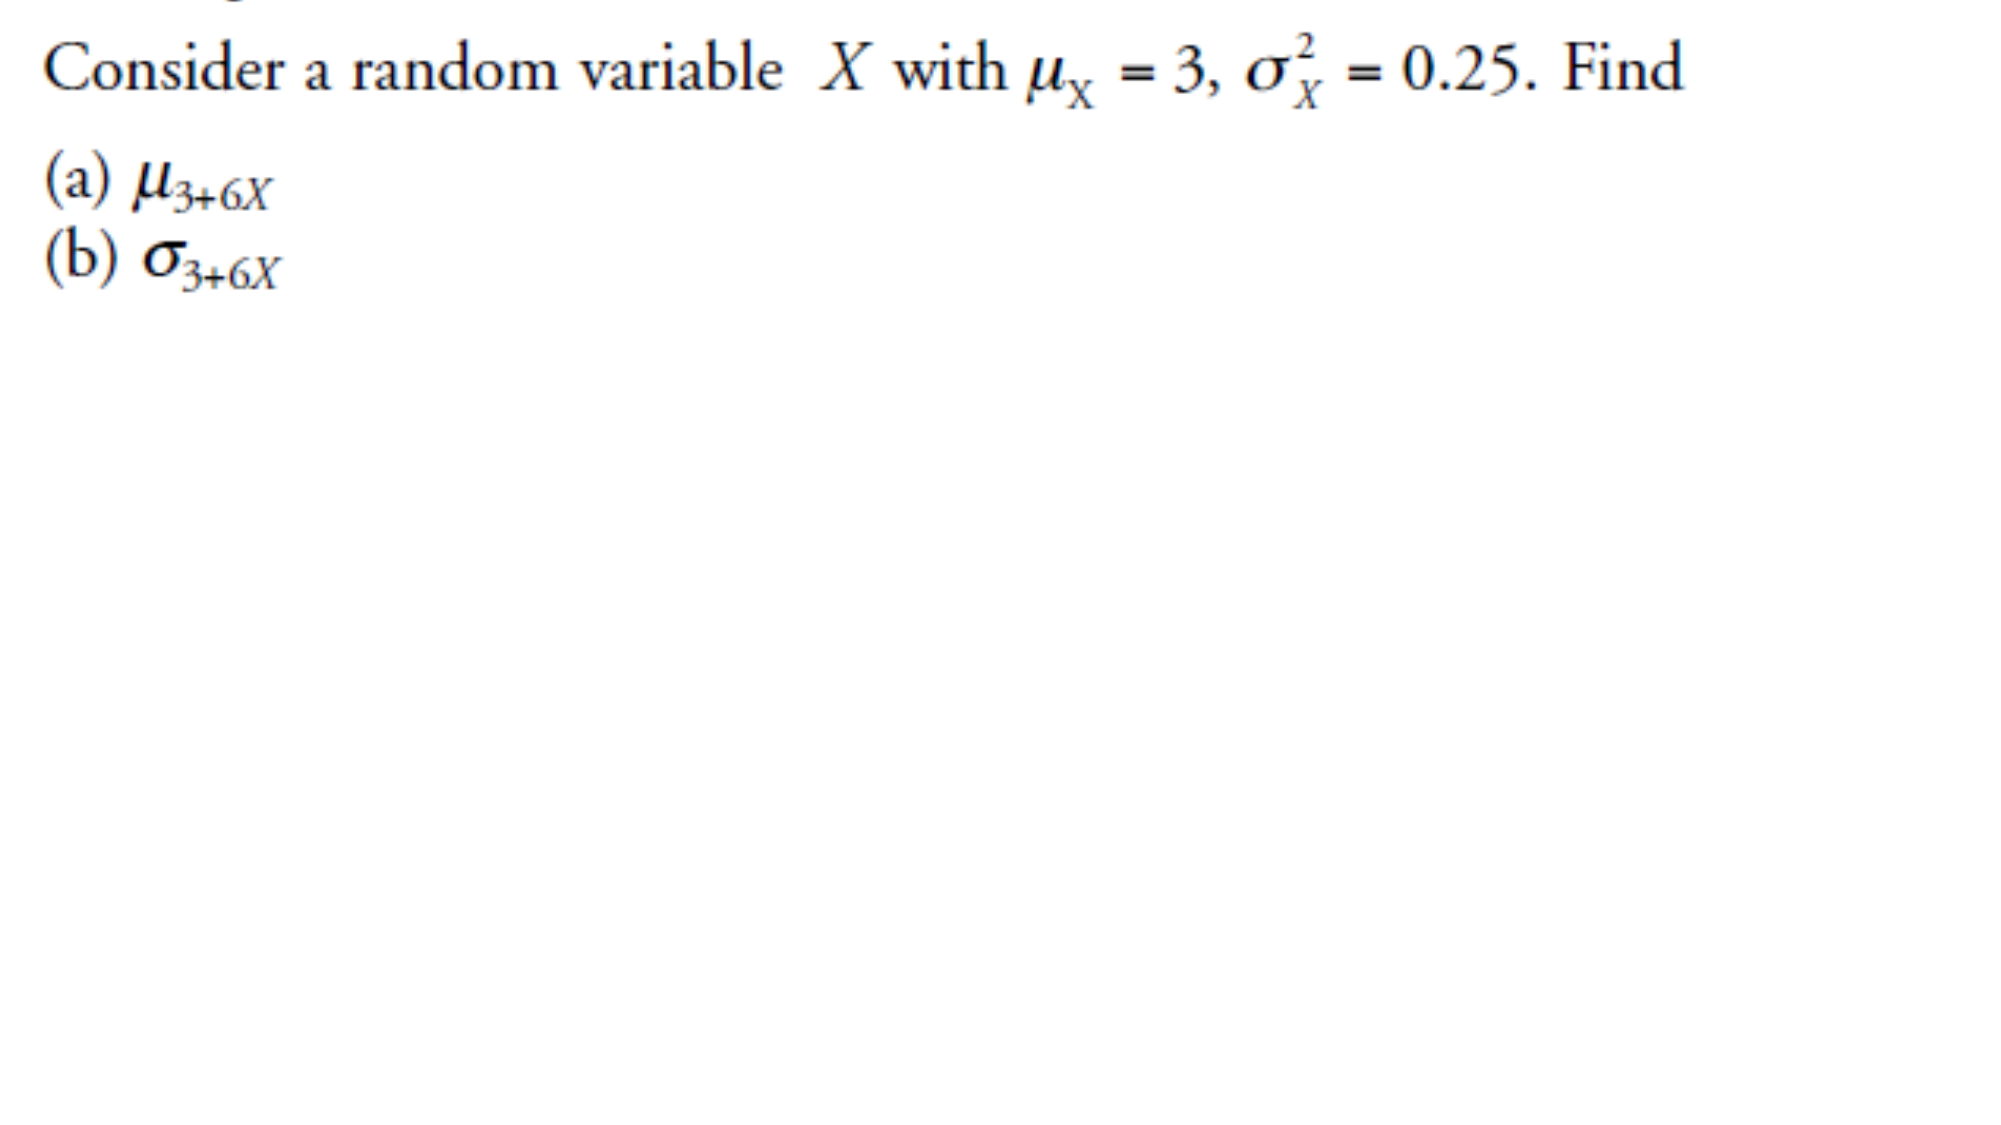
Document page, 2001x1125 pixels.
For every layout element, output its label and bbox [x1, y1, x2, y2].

picture [17, 0, 1725, 331]
